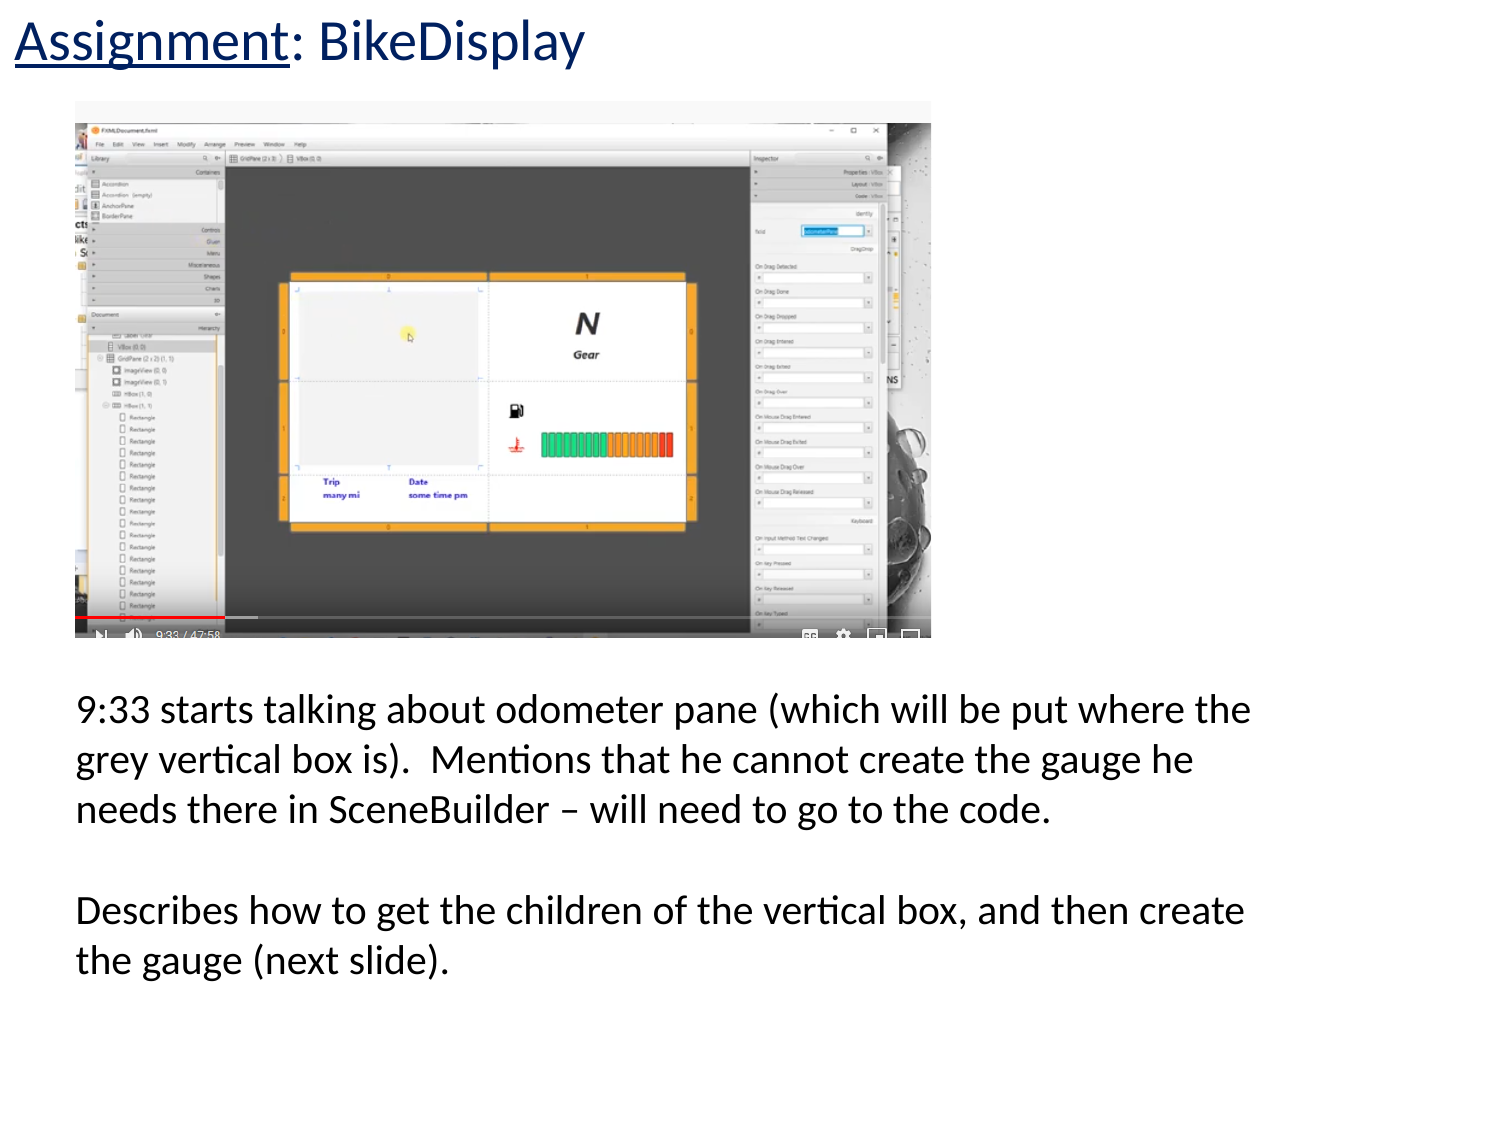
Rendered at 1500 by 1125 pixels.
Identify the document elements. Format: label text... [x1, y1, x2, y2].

text_box Assignment: BikeDisplay [0, 0, 1335, 80]
text_box 9:33 starts talking about odometer pane (which will be put where the grey vertical box is). Mentions that he cannot create the gauge he needs there in SceneBuilder – will need to go to the code. Describes how to get the children of the vertical box, and then create the gauge (next slide). [60, 674, 1274, 990]
picture [74, 99, 932, 638]
